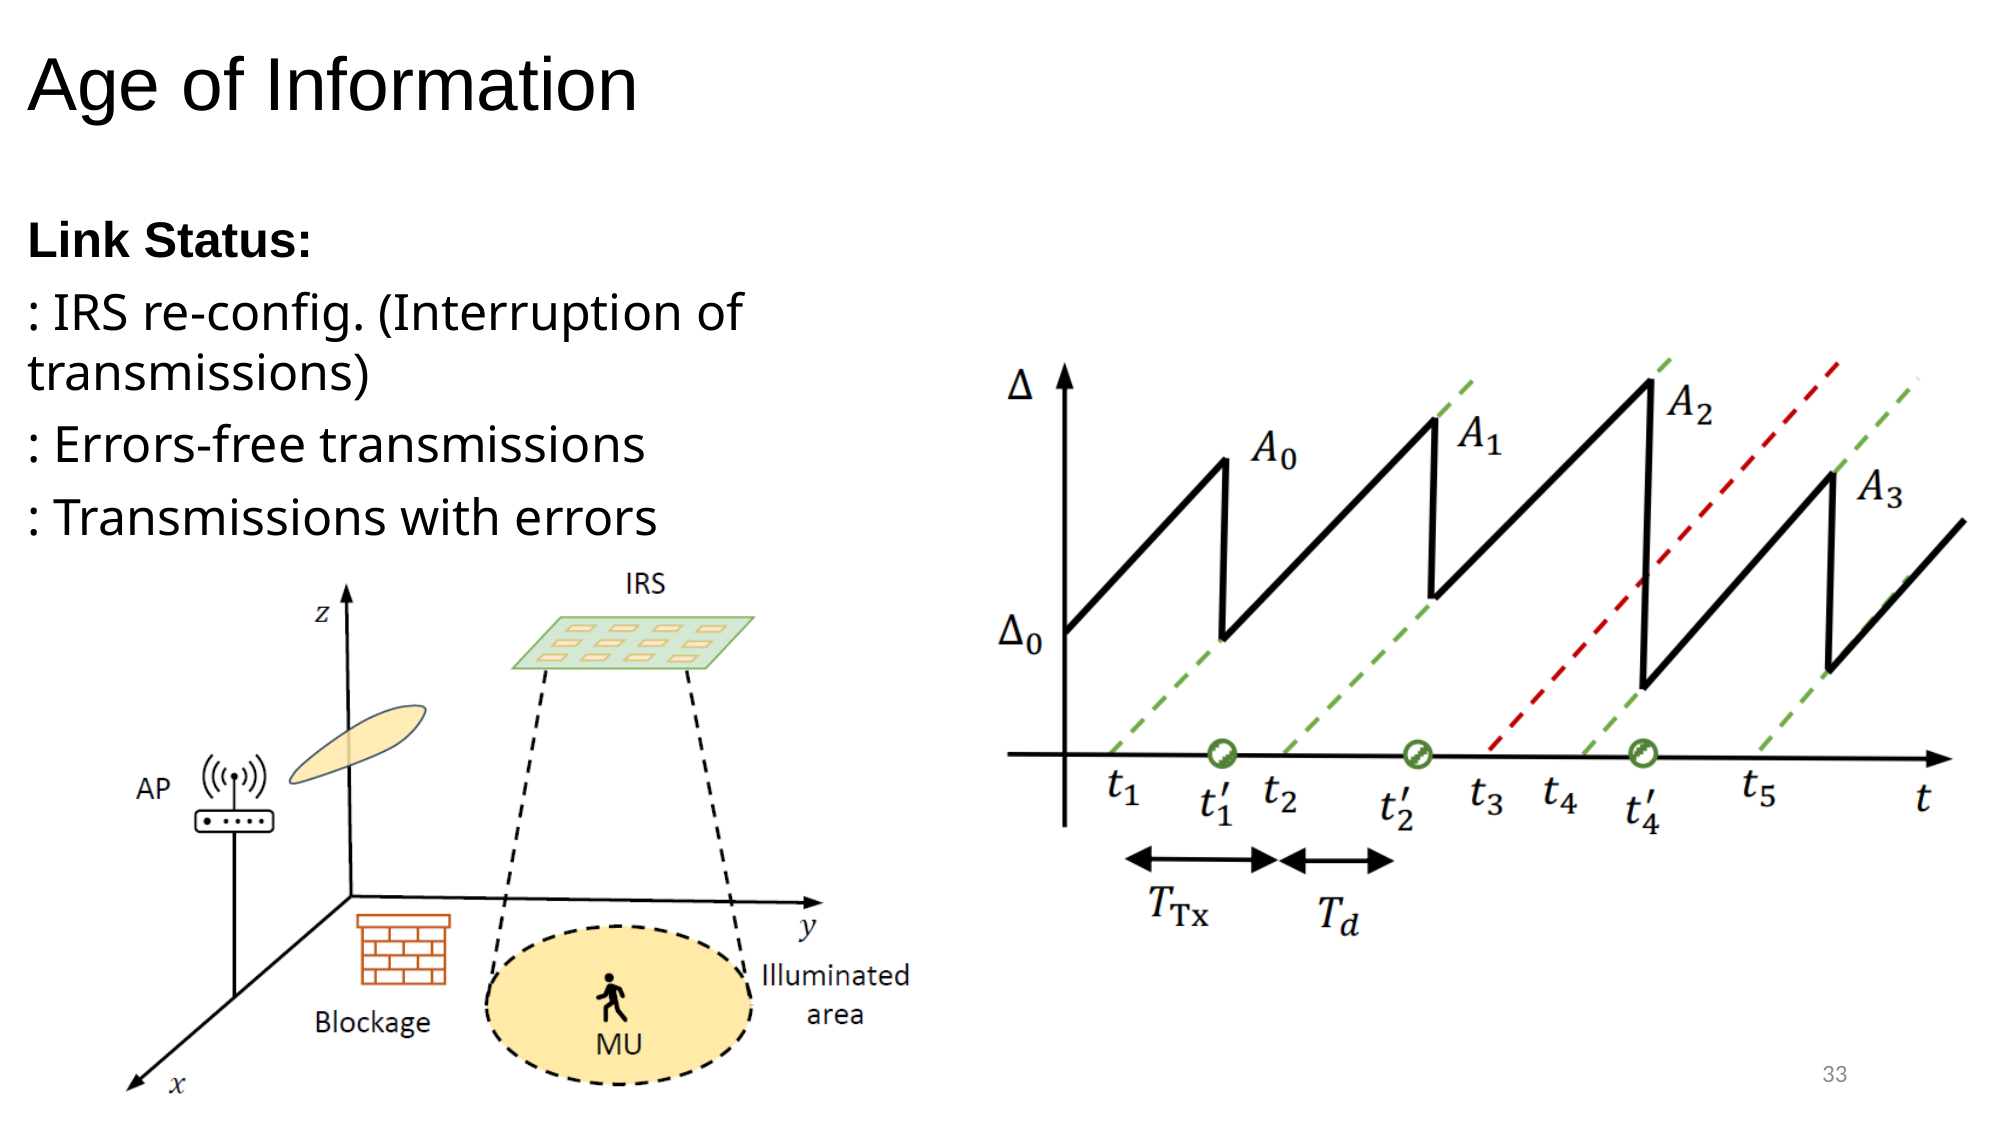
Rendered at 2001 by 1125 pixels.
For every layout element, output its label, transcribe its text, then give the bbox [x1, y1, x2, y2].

picture [99, 554, 928, 1125]
picture [978, 333, 1981, 950]
title Age of Information [12, 16, 1337, 158]
slide_number 33 [1412, 1042, 1863, 1103]
